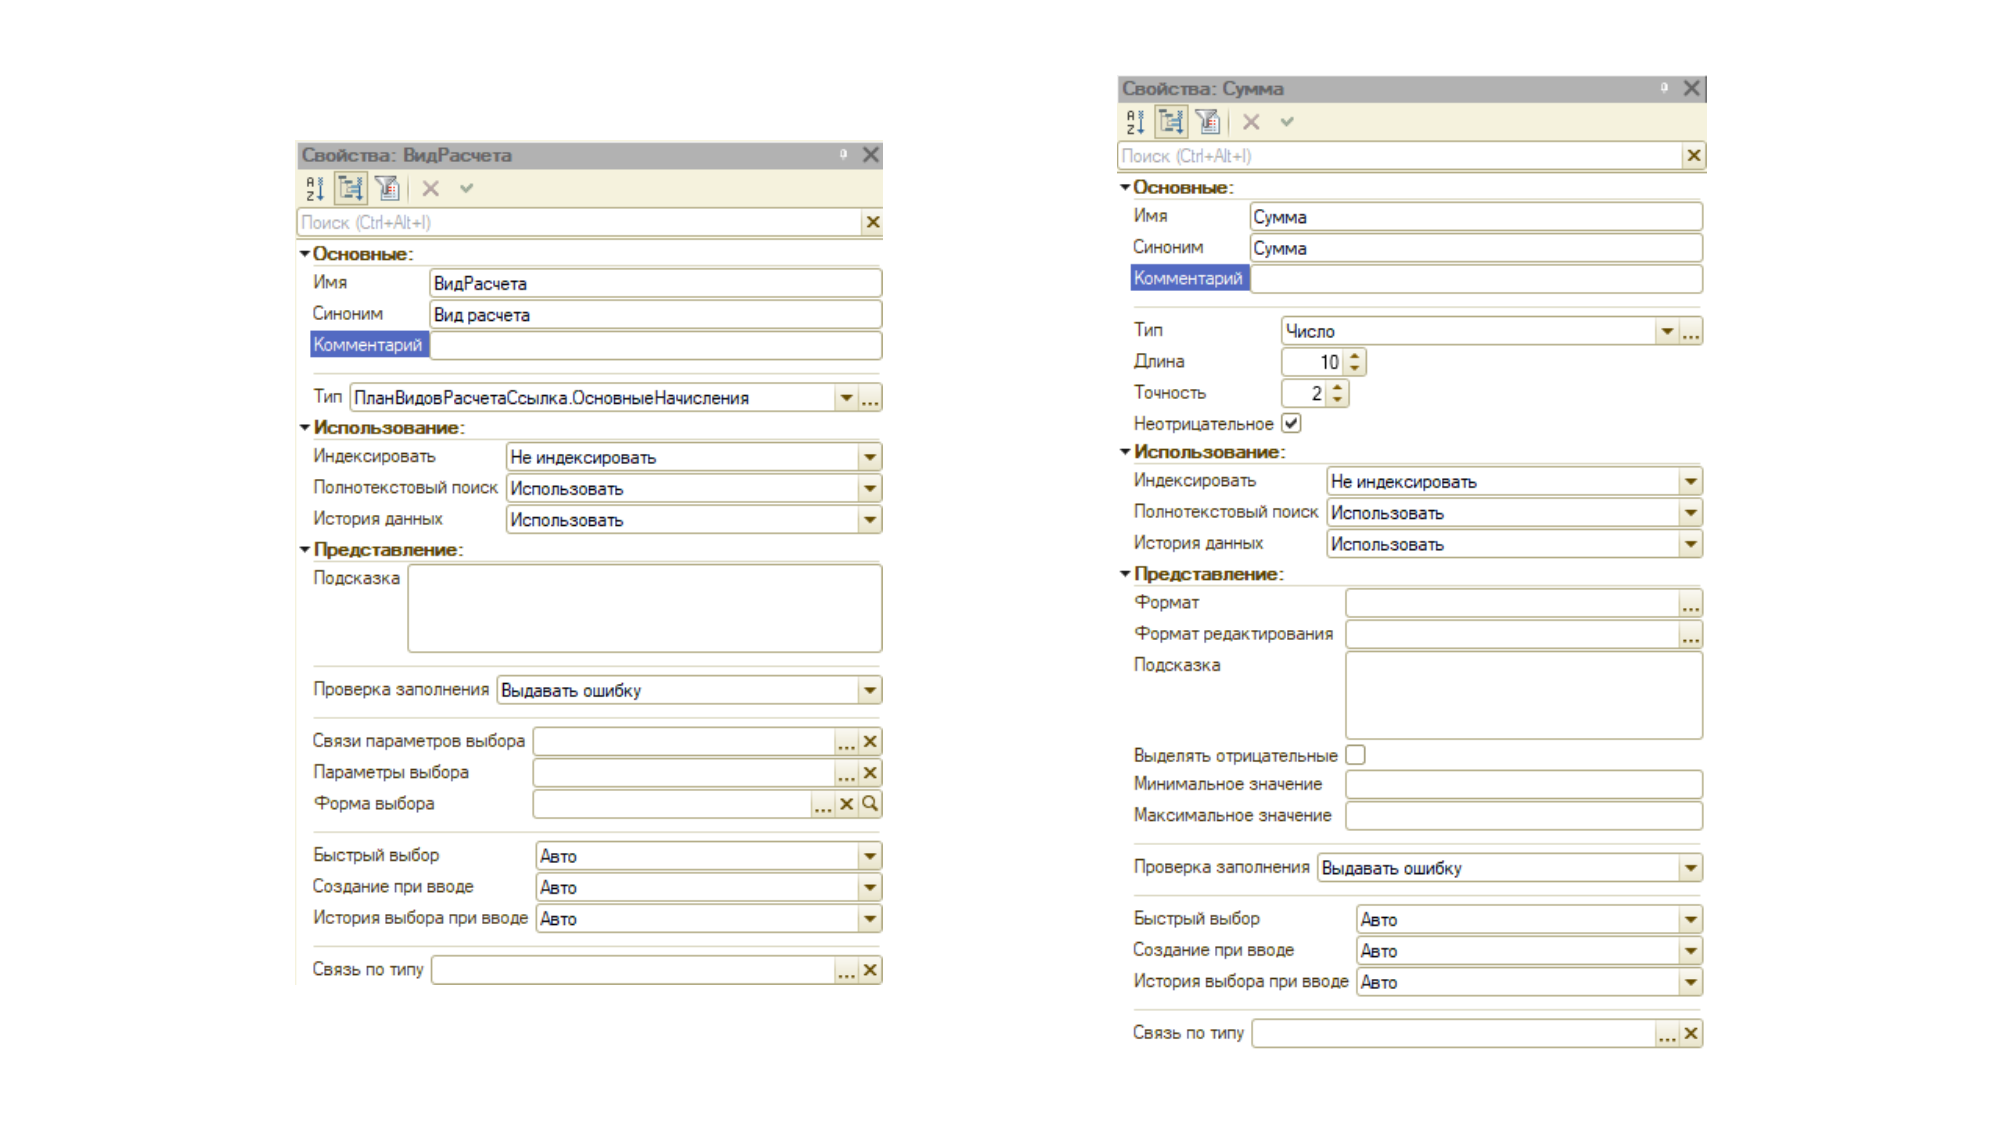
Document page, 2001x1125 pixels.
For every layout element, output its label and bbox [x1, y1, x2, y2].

picture [295, 140, 883, 985]
picture [1117, 75, 1707, 1050]
